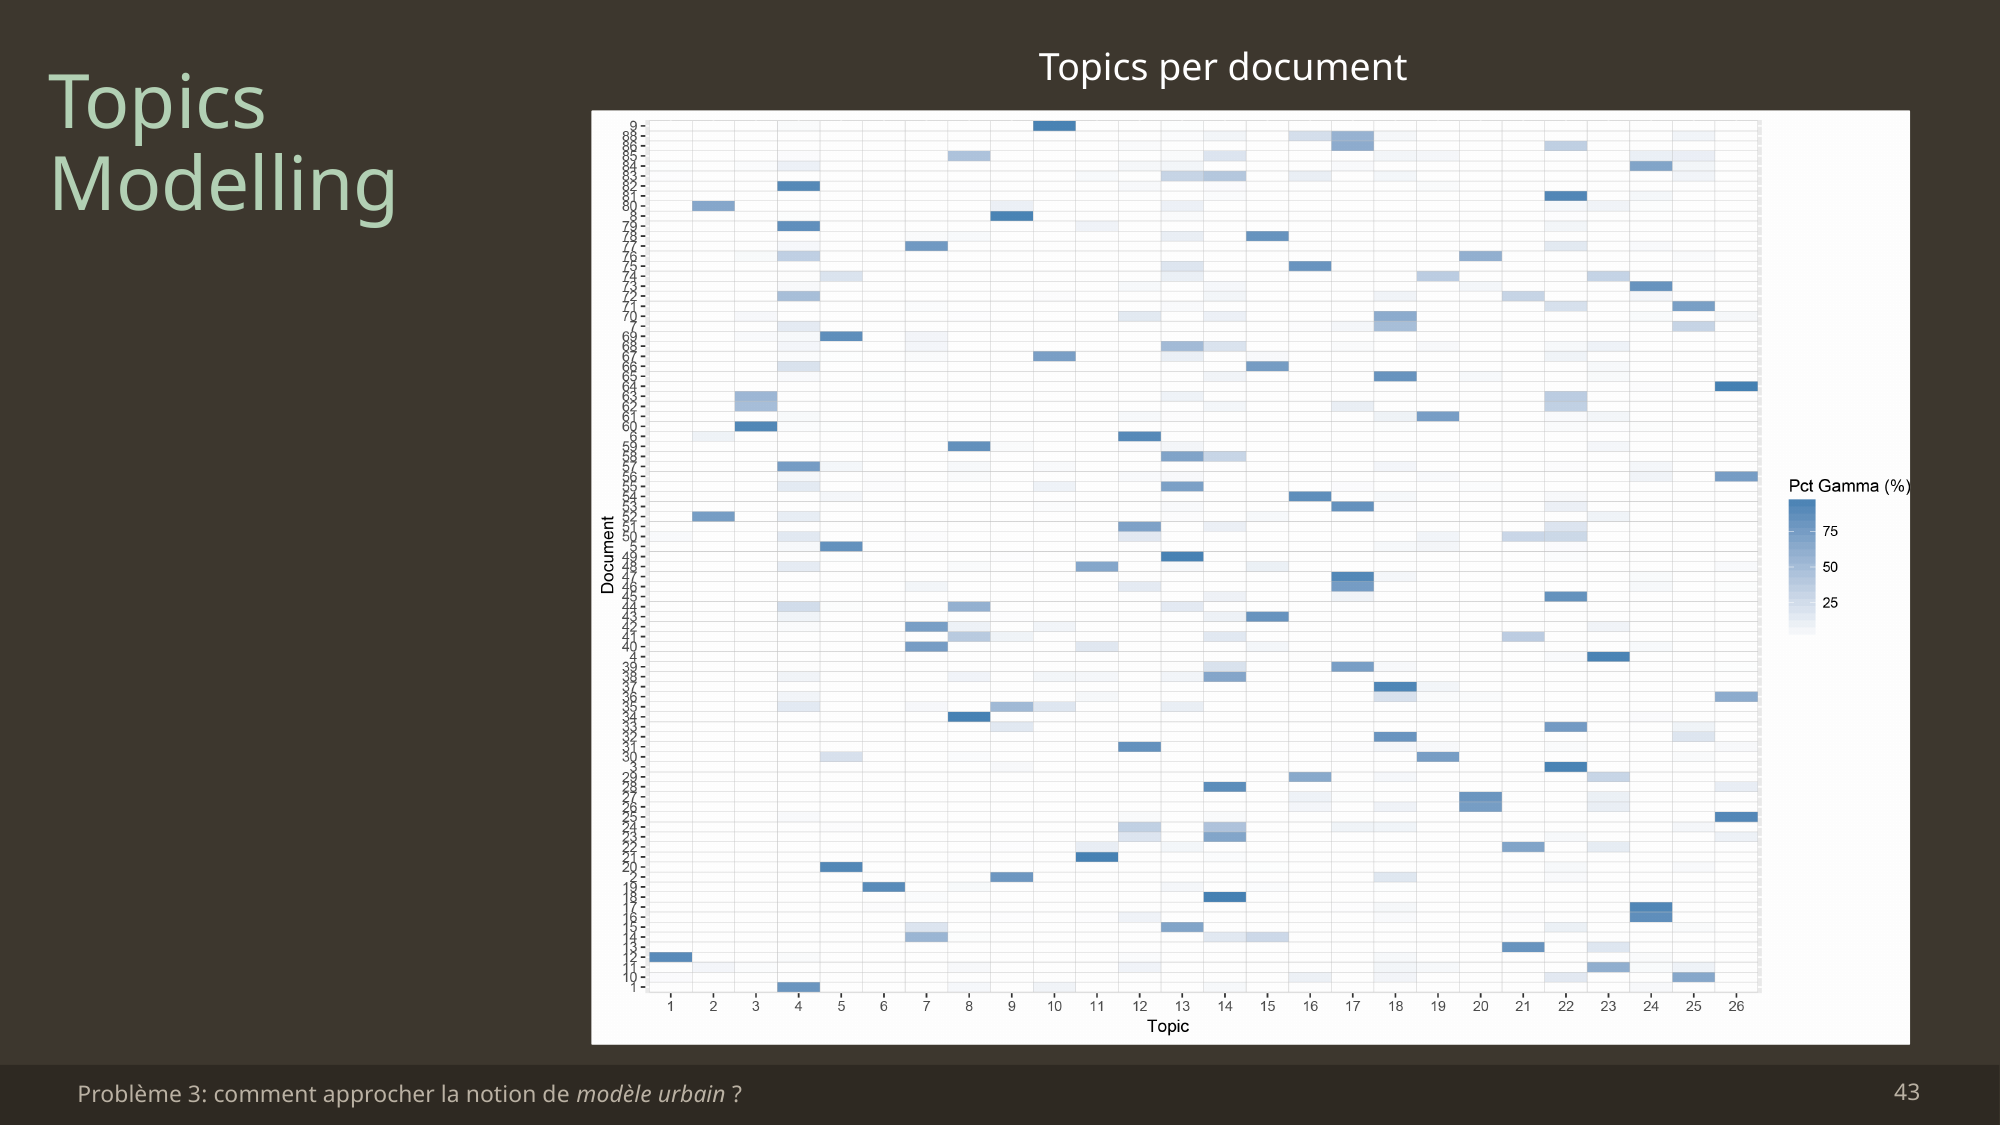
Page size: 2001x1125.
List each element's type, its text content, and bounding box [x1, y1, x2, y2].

text_box Topics per document [1024, 35, 1433, 95]
title Topics Modelling [33, 32, 468, 234]
footer Problème 3: comment approcher la notion de modèle urbain ? [62, 1074, 1448, 1113]
picture [591, 110, 1911, 1045]
slide_number 43 [1862, 1074, 1936, 1113]
